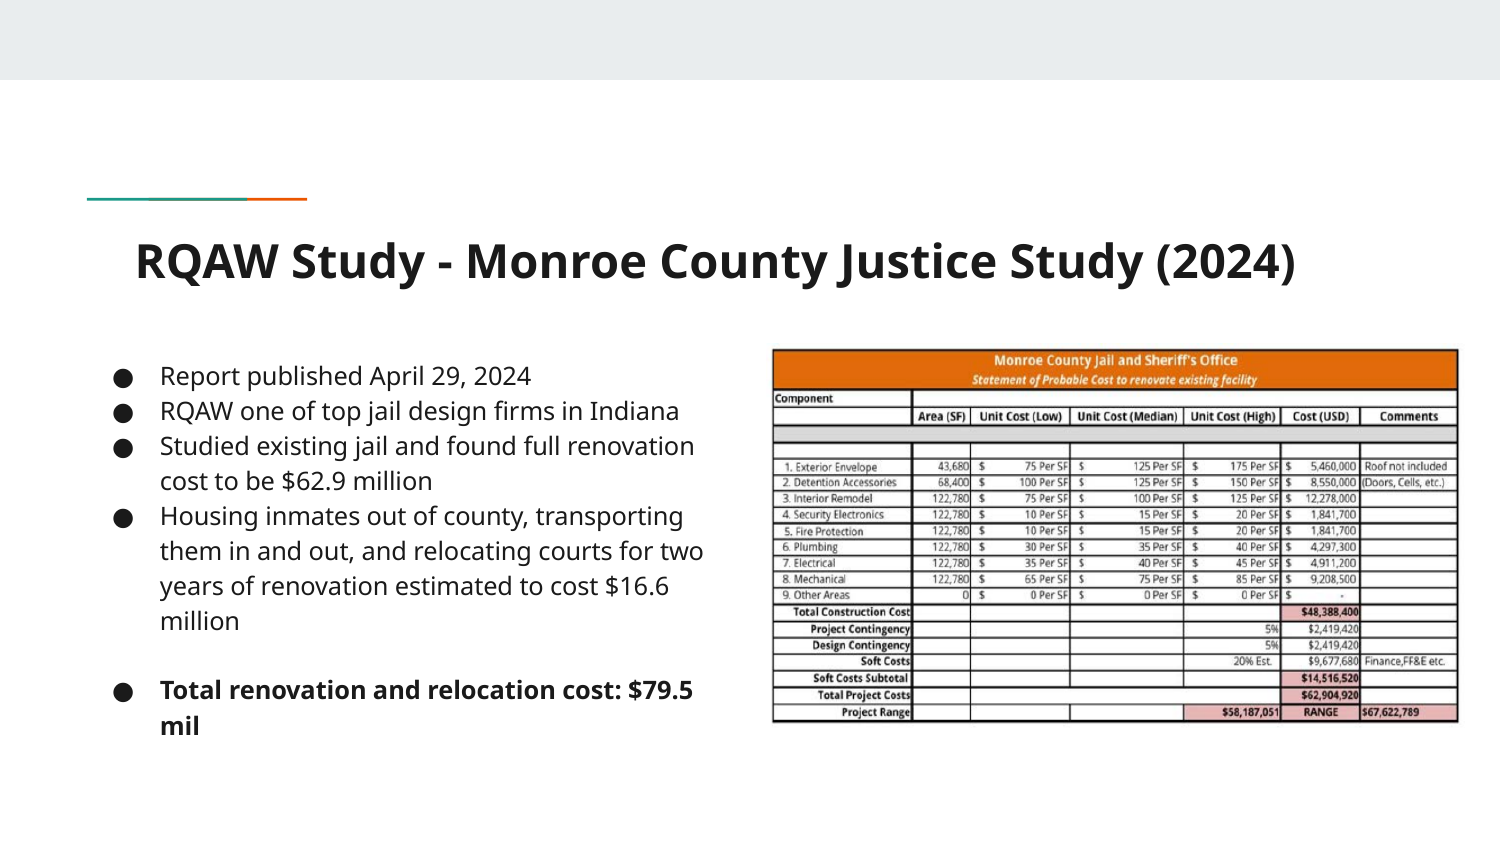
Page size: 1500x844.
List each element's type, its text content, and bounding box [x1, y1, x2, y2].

title RQAW Study - Monroe County Justice Study (2024) [119, 216, 1381, 305]
list Report published April 29, 2024 RQAW one of top jail design firms in Indiana Studied existing jail and found full renovation cost to be $62.9 million Housing inmates out of county, transporting them in and out, and relocating courts for two years of renovation estimated to cost $16.6 million Total renovation and relocation cost: $79.5 mil [74, 341, 751, 759]
picture [766, 340, 1467, 728]
